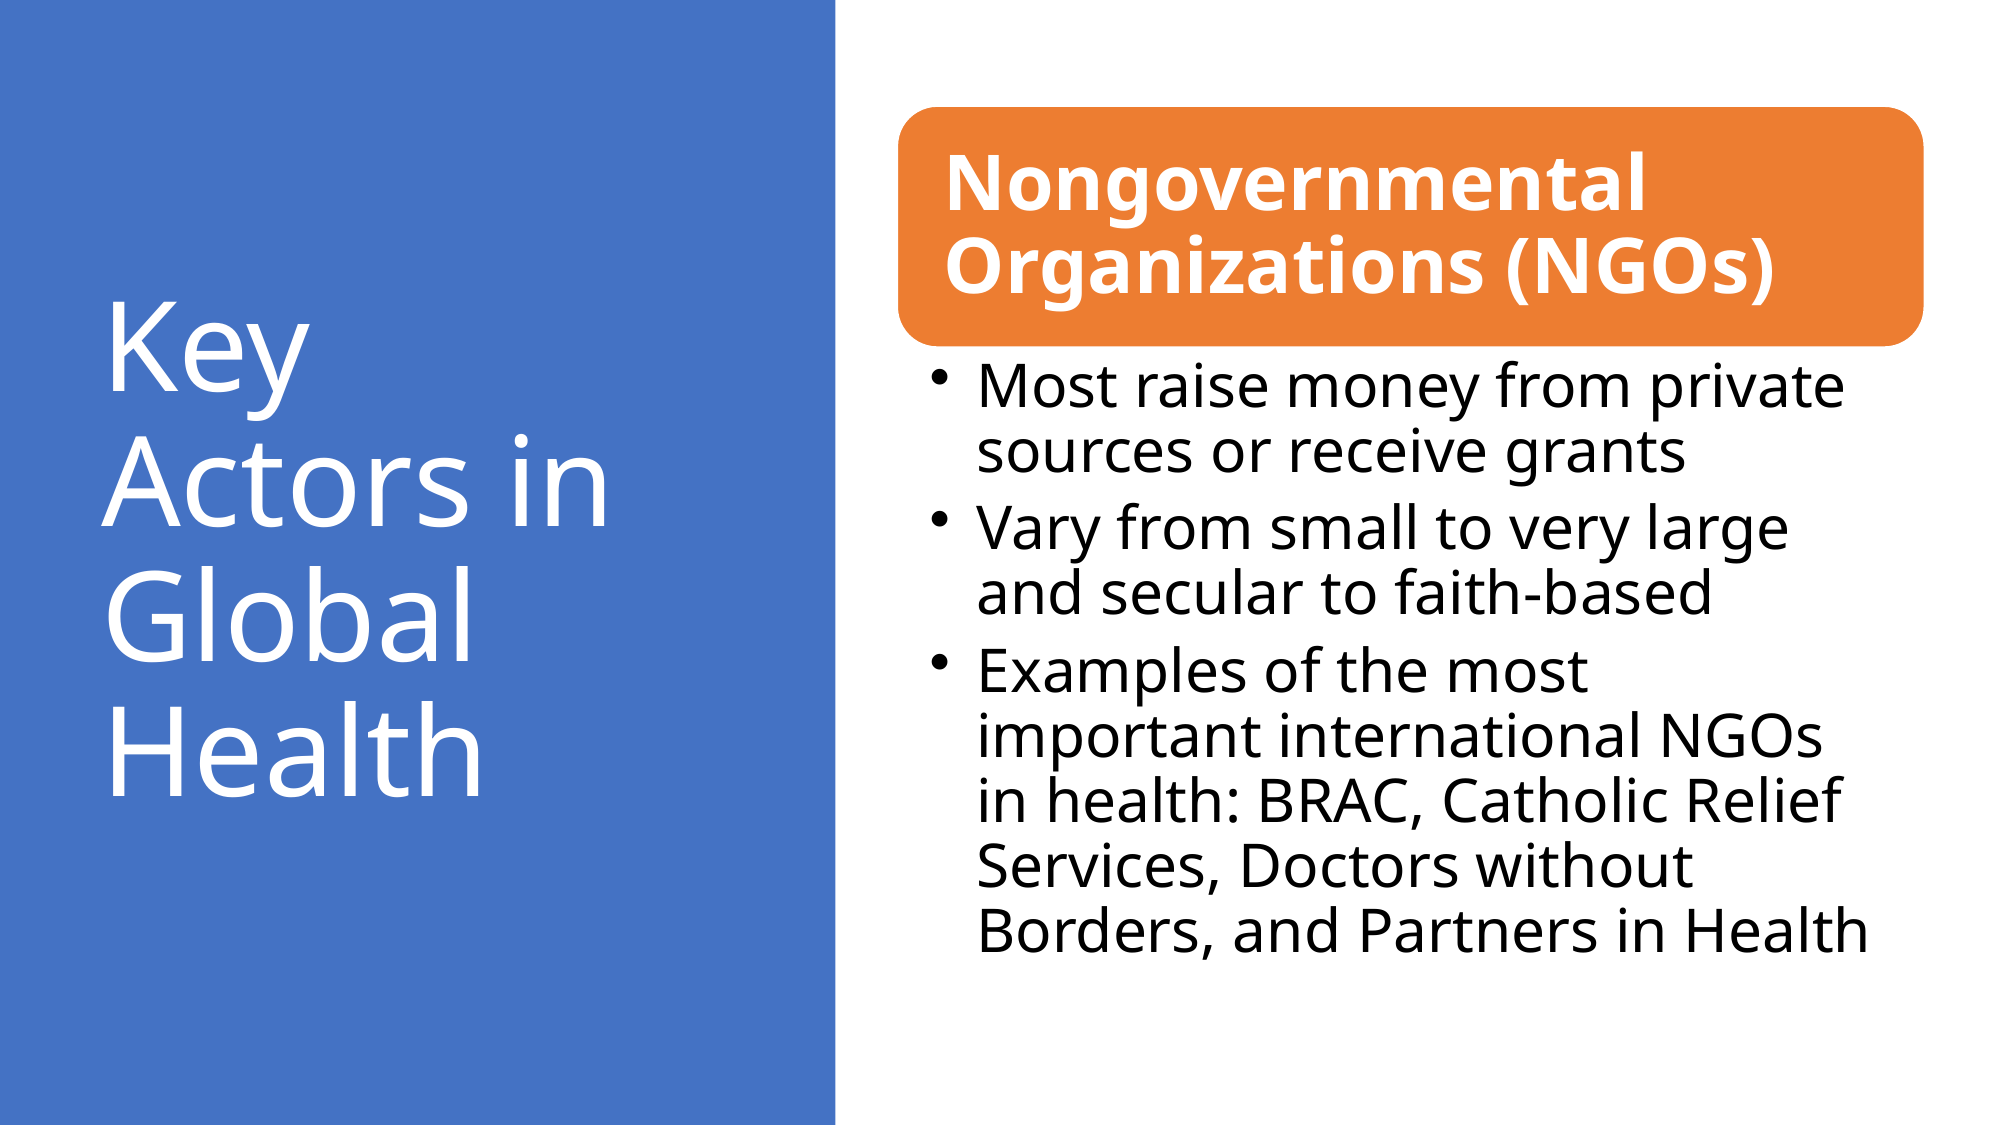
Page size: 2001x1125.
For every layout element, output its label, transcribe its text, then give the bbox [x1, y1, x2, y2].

title Key Actors in Global Health [86, 101, 711, 1005]
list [897, 101, 1925, 1005]
text_box [0, 0, 836, 1125]
